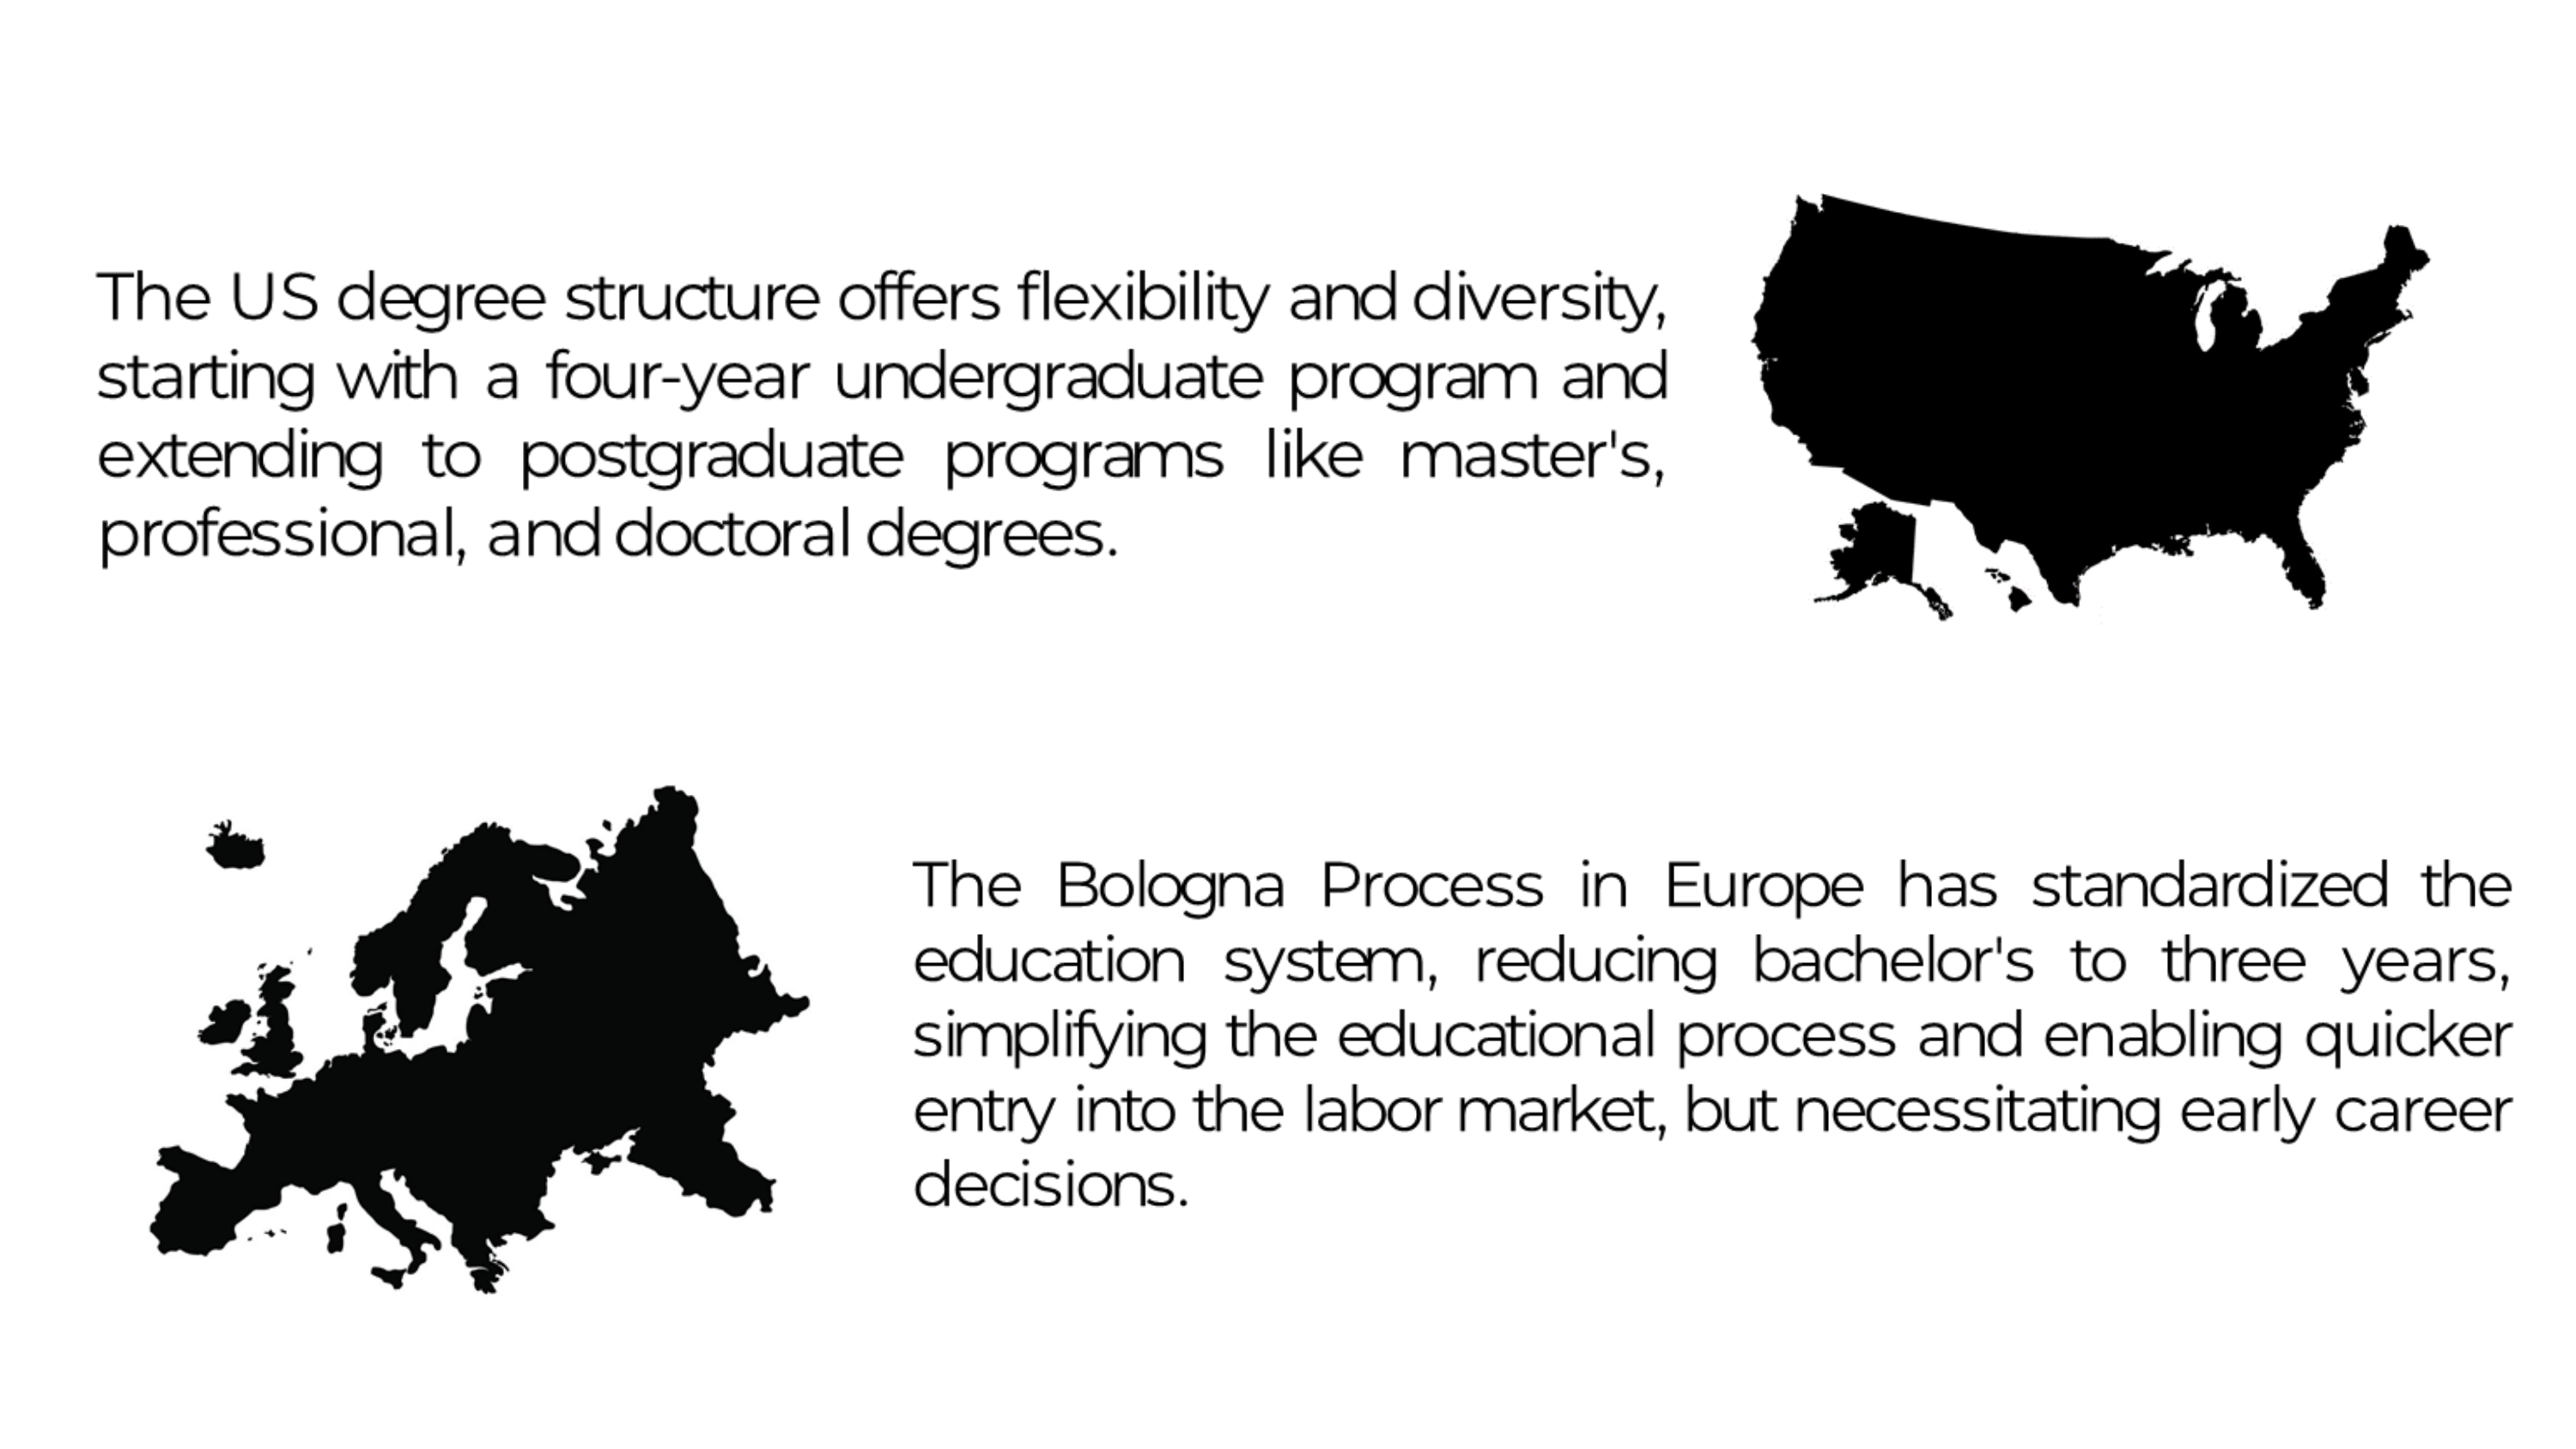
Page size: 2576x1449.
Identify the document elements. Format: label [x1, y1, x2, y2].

text_box [873, 825, 2550, 1261]
text_box [144, 767, 818, 1304]
text_box [1749, 193, 2432, 627]
text_box [56, 252, 1710, 668]
